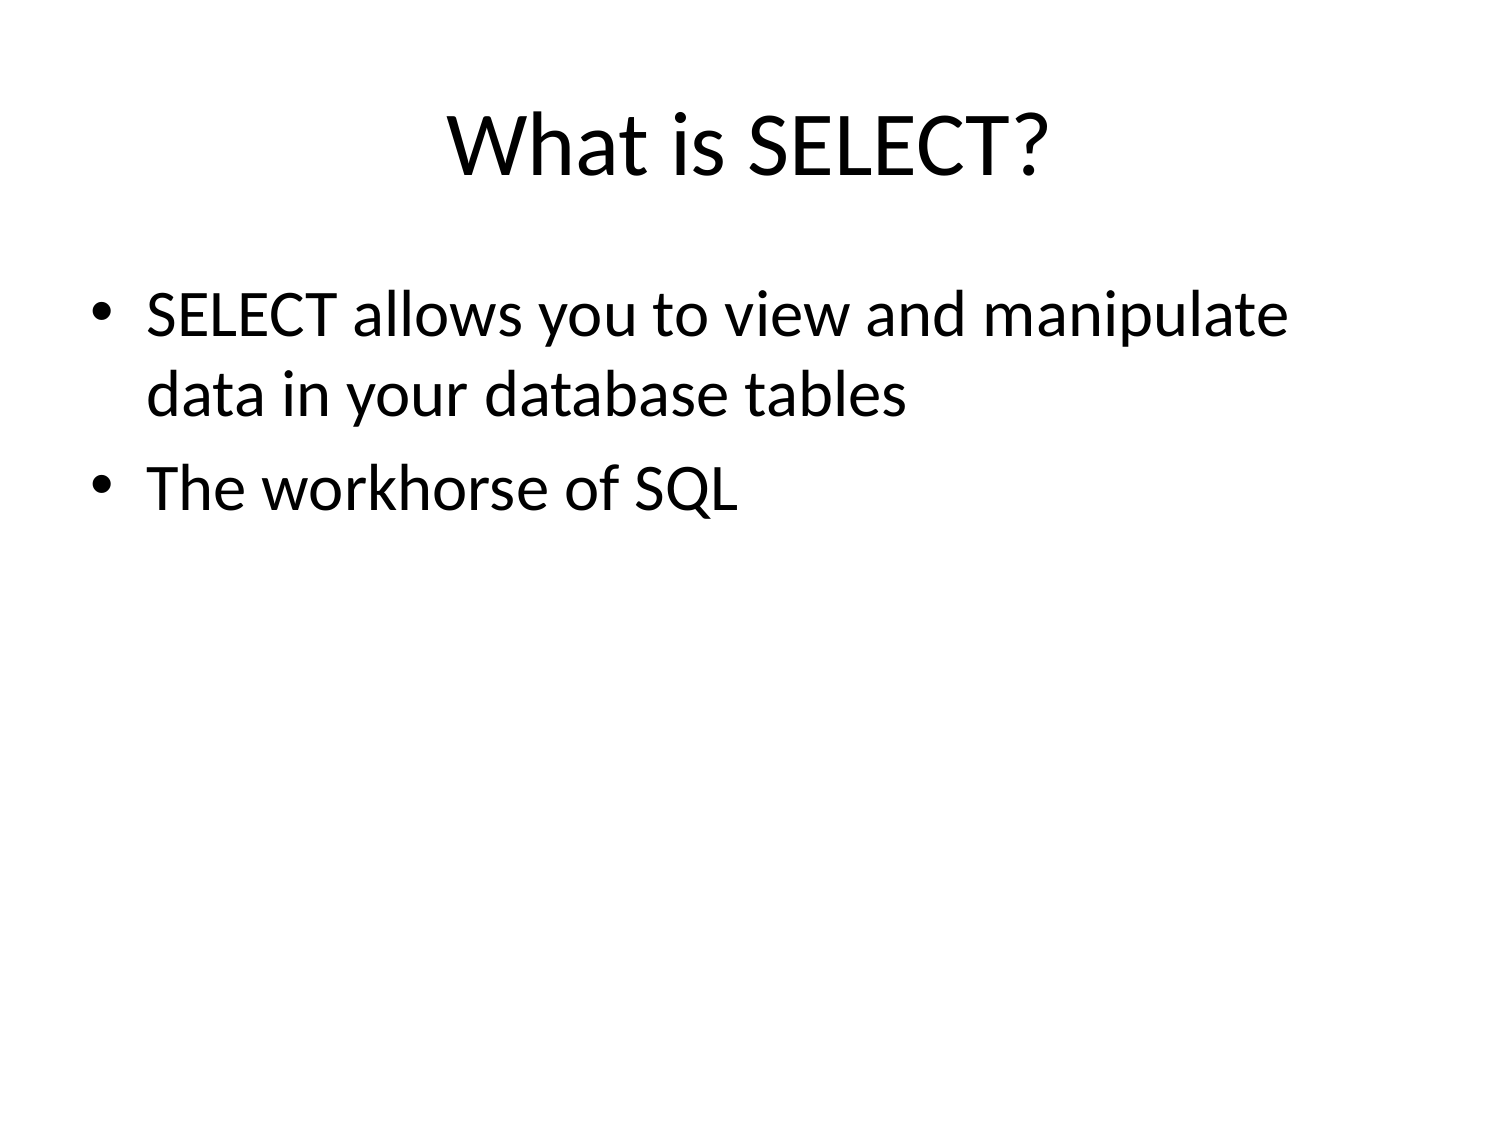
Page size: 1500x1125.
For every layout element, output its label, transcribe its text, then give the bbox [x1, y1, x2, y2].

list SELECT allows you to view and manipulate data in your database tables The workhorse of SQL [75, 262, 1425, 1005]
title What is SELECT? [75, 45, 1425, 233]
